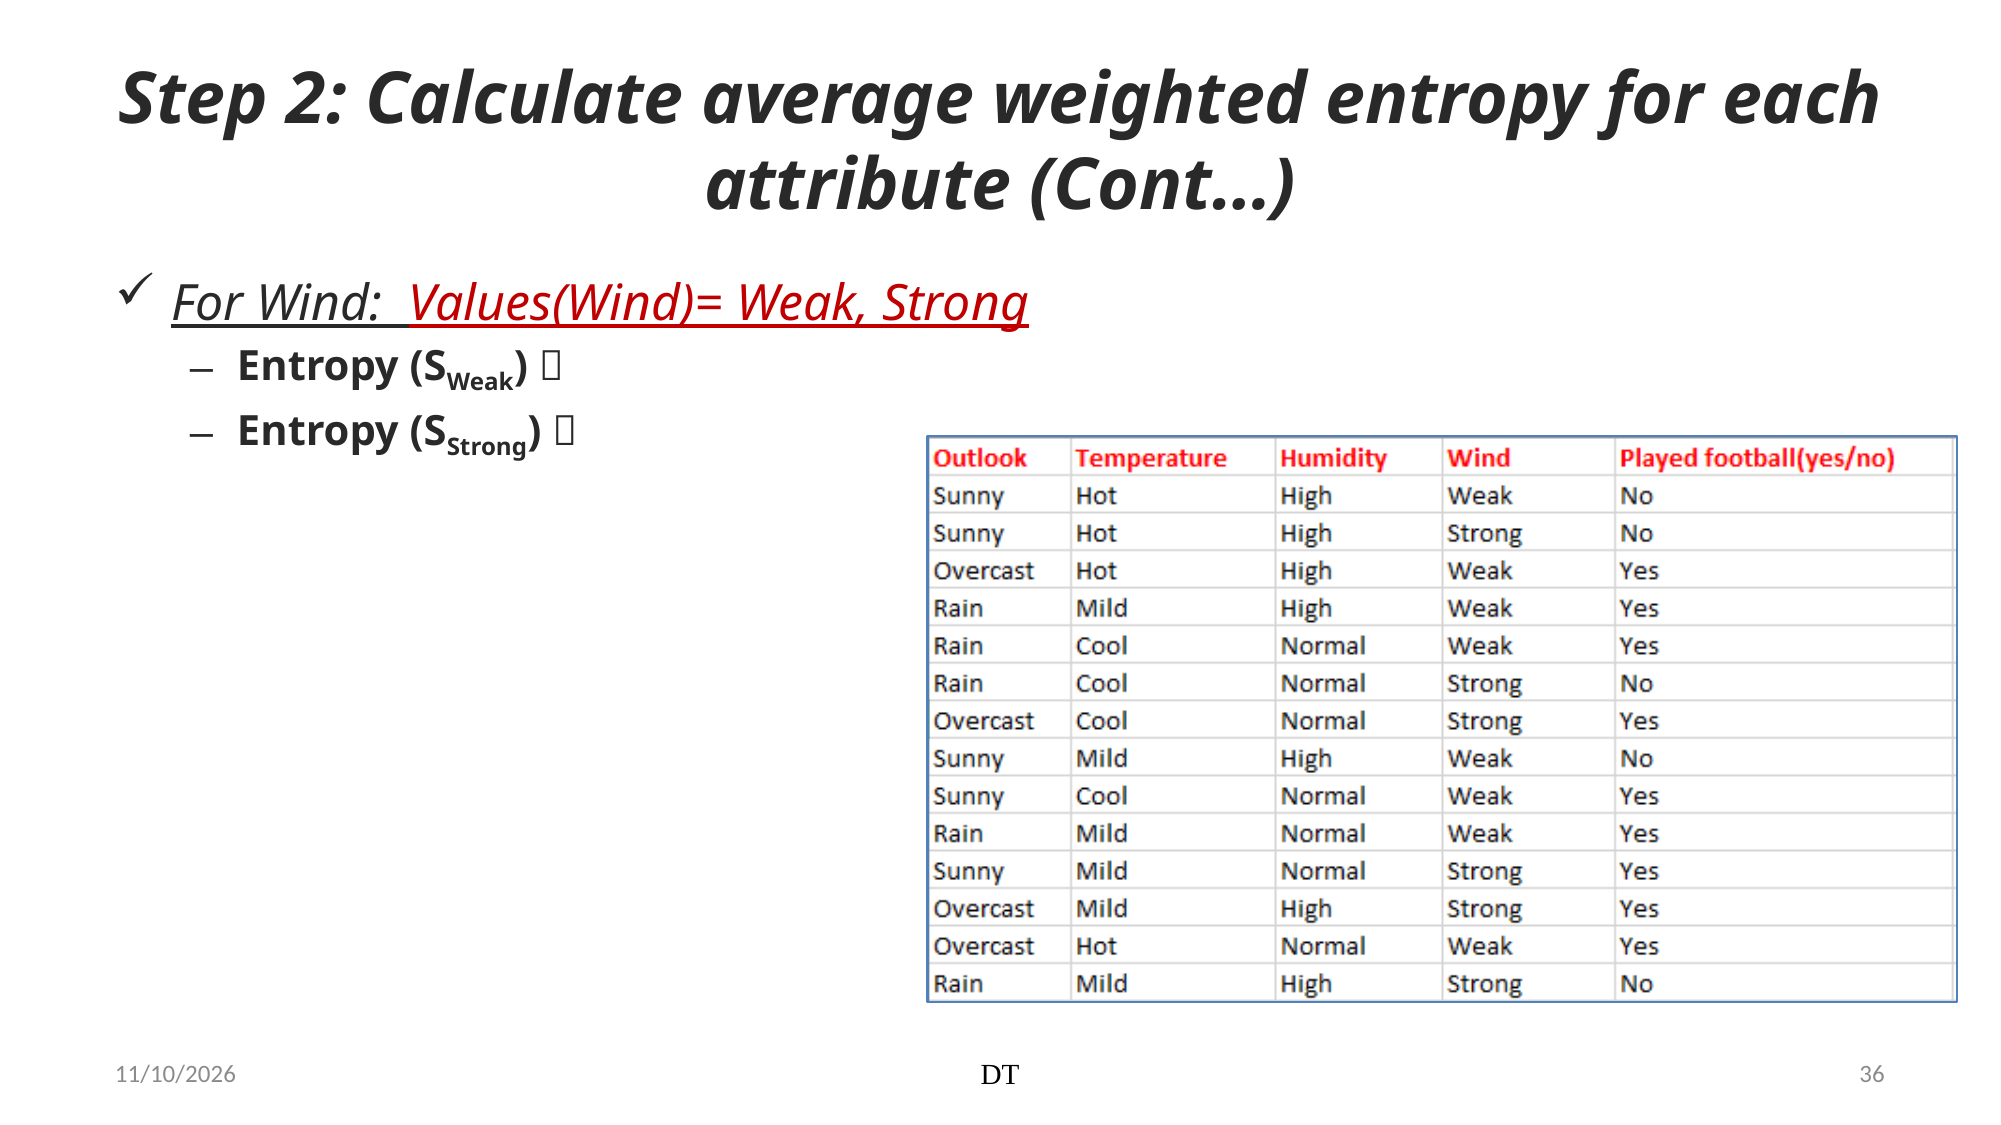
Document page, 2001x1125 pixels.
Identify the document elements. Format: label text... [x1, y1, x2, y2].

title Step 2: Calculate average weighted entropy for each attribute (Cont…) [99, 45, 1900, 233]
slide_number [99, 1042, 567, 1103]
footer DT [683, 1042, 1317, 1103]
slide_number 36 [1433, 1042, 1900, 1103]
picture [928, 436, 1956, 1002]
